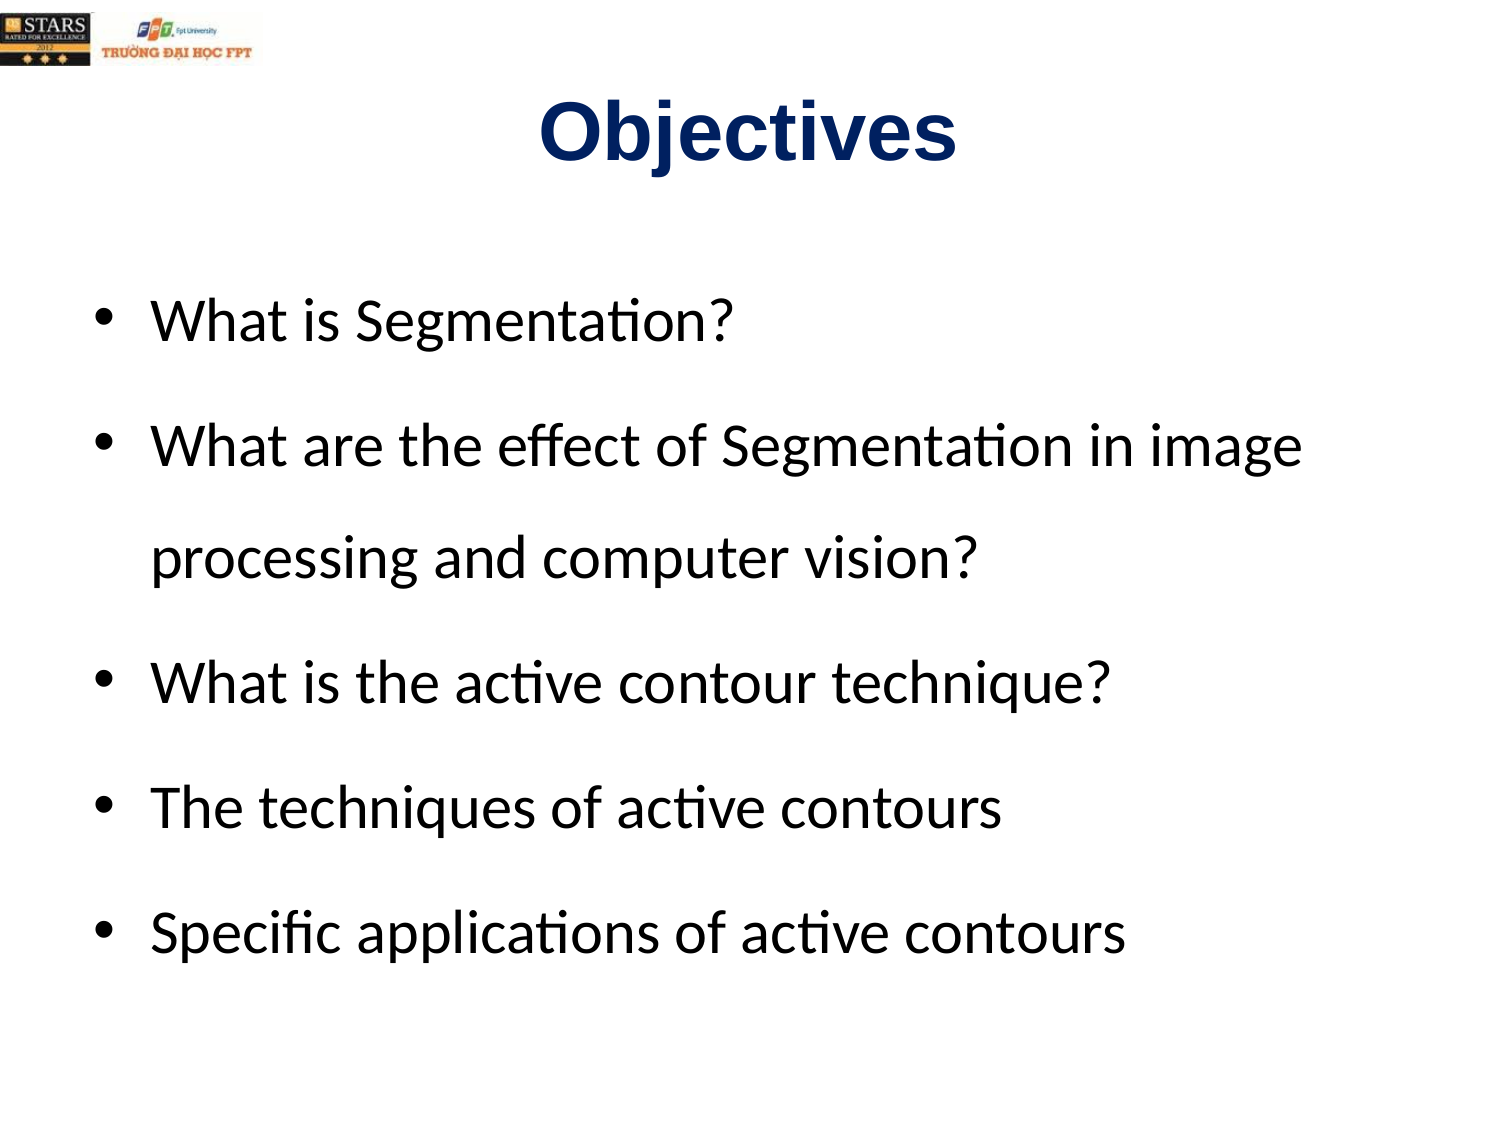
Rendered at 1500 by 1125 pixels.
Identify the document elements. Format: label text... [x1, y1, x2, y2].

title Objectives [73, 75, 1424, 180]
list What is Segmentation? What are the effect of Segmentation in image processing and computer vision? What is the active contour technique? The techniques of active contours Specific applications of active contours [78, 233, 1467, 992]
picture [0, 12, 263, 66]
